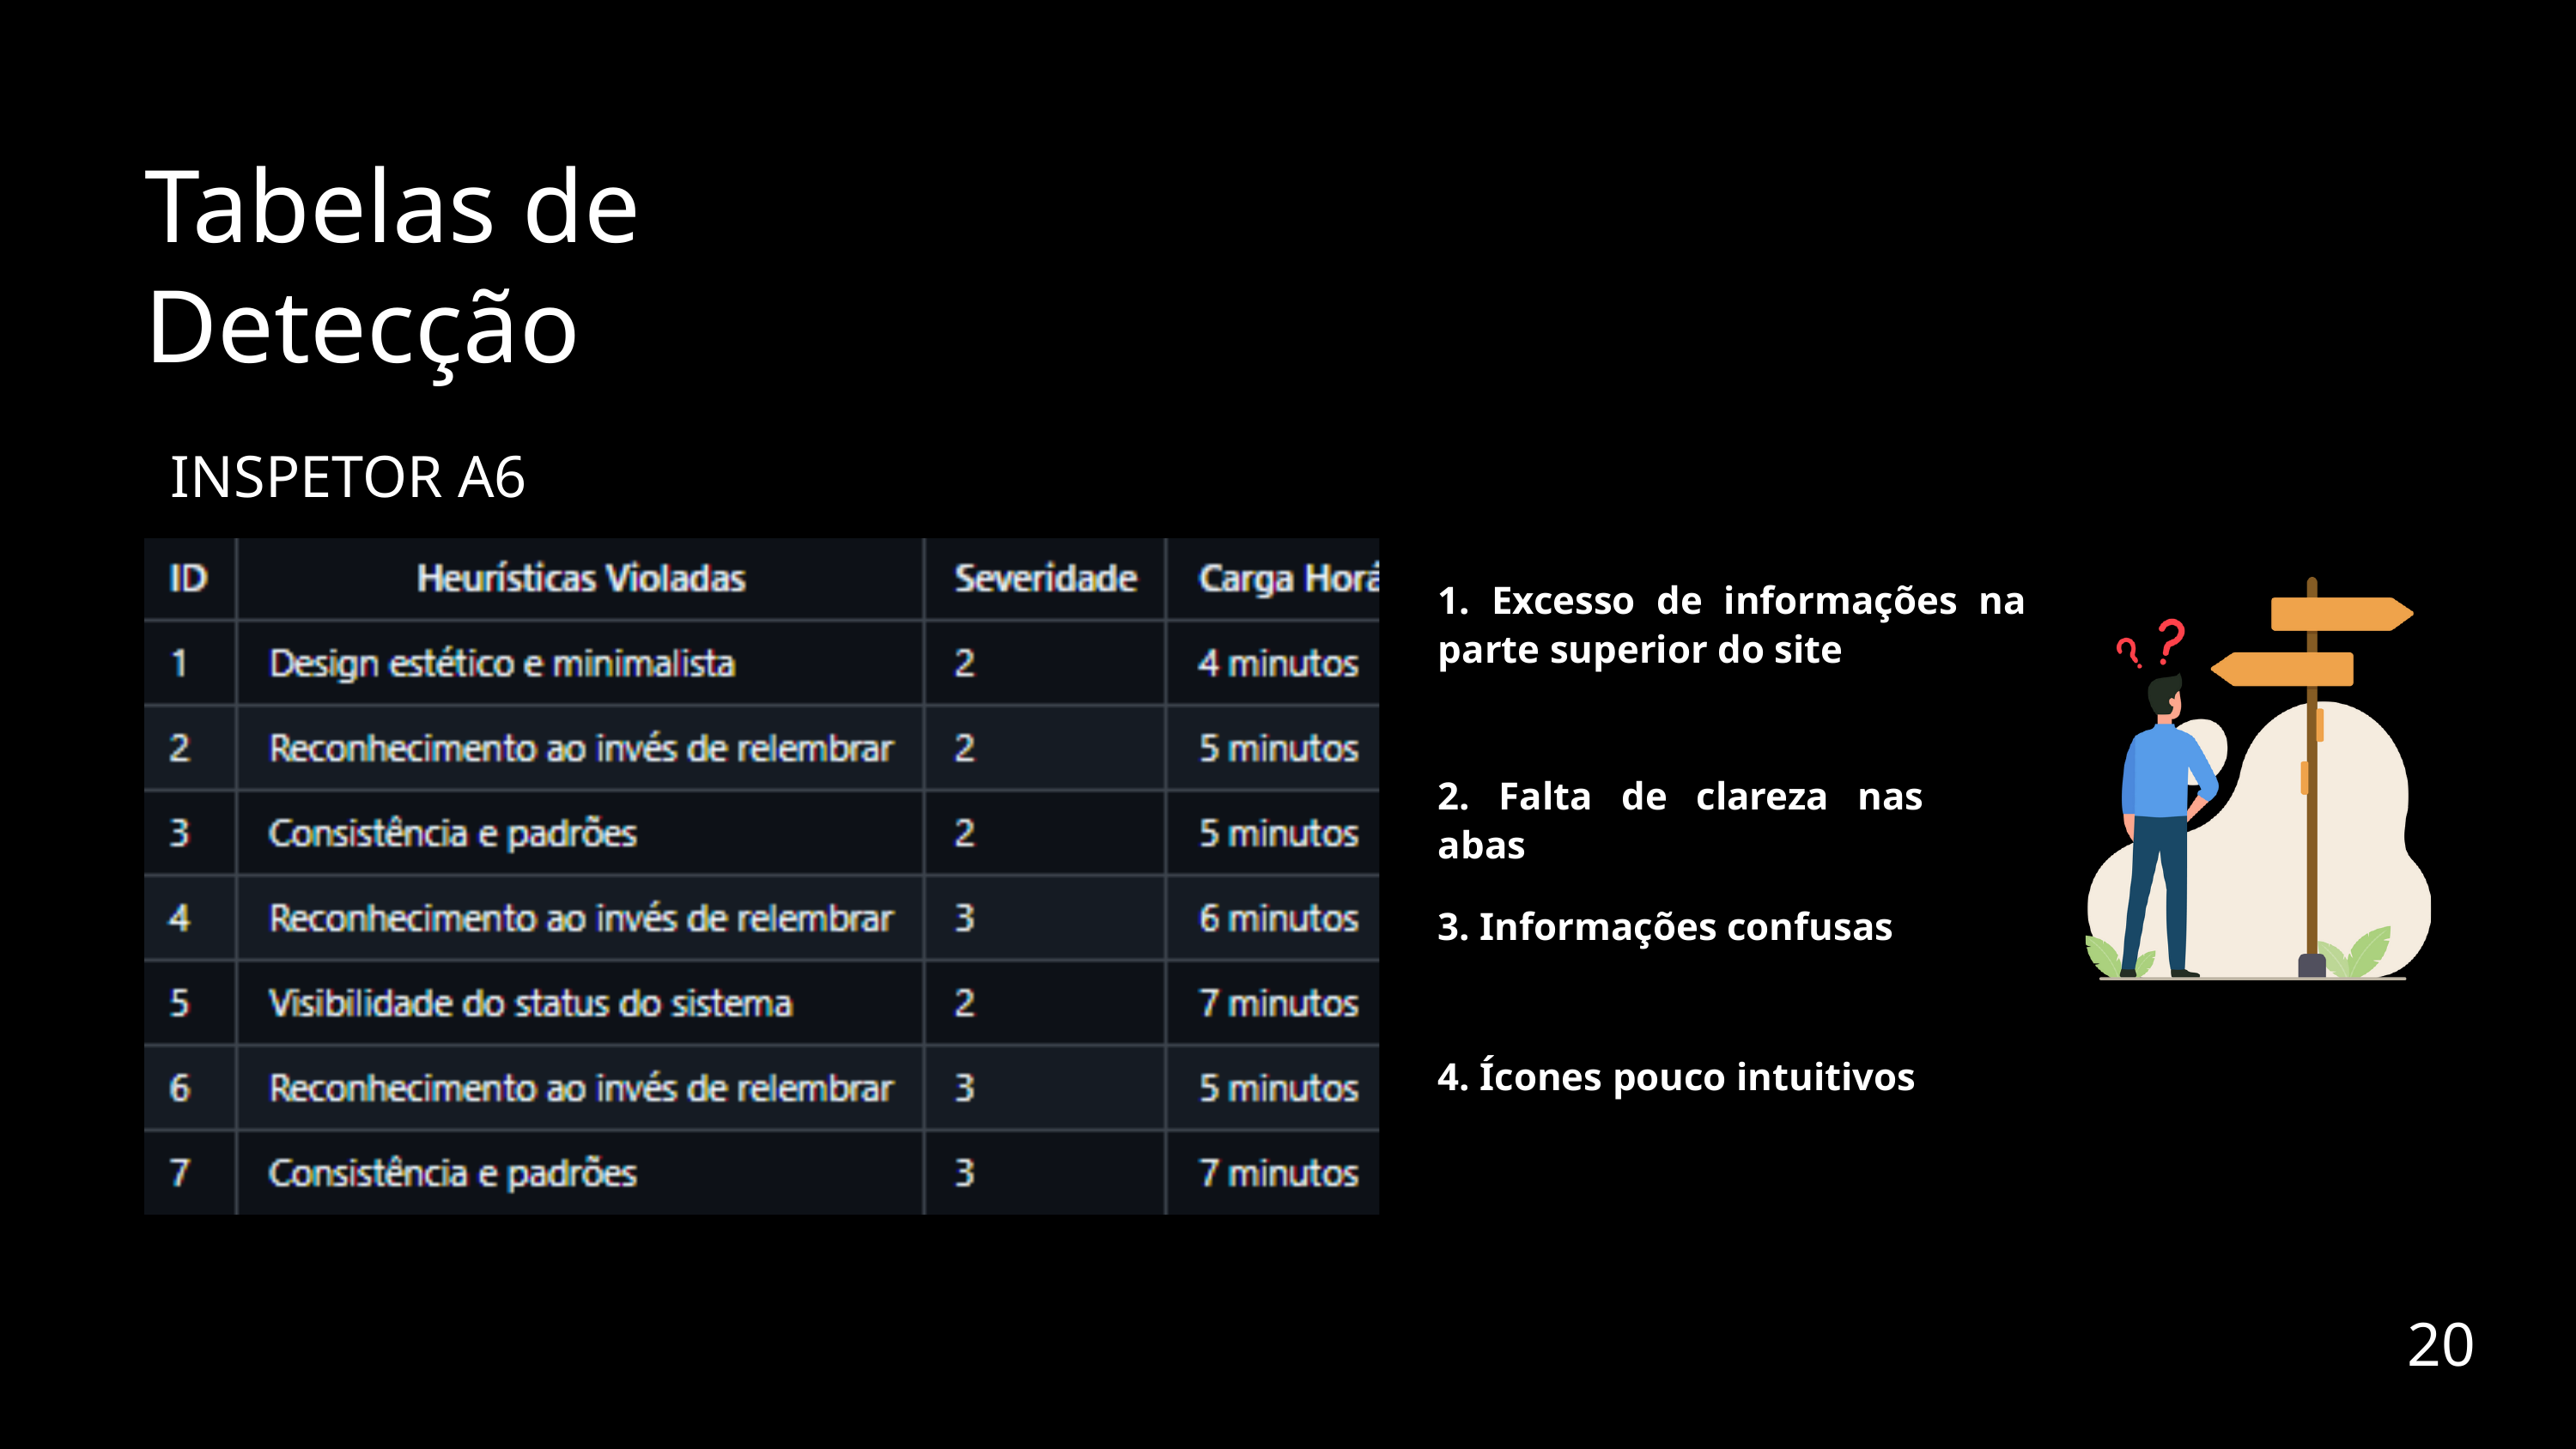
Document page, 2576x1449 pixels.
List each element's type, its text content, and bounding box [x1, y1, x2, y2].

text_box 1. Excesso de informações na parte superior do site [1438, 573, 2027, 671]
text_box 4. Ícones pouco intuitivos [1438, 1049, 2002, 1099]
text_box 3. Informações confusas [1438, 898, 2002, 948]
text_box [143, 538, 1380, 1215]
text_box 2. Falta de clareza nas abas [1438, 768, 1924, 867]
text_box Tabelas de Detecção [144, 142, 1028, 383]
text_box INSPETOR A6 [170, 433, 1002, 509]
text_box [2085, 577, 2432, 980]
text_box 20 [2407, 1294, 2476, 1379]
